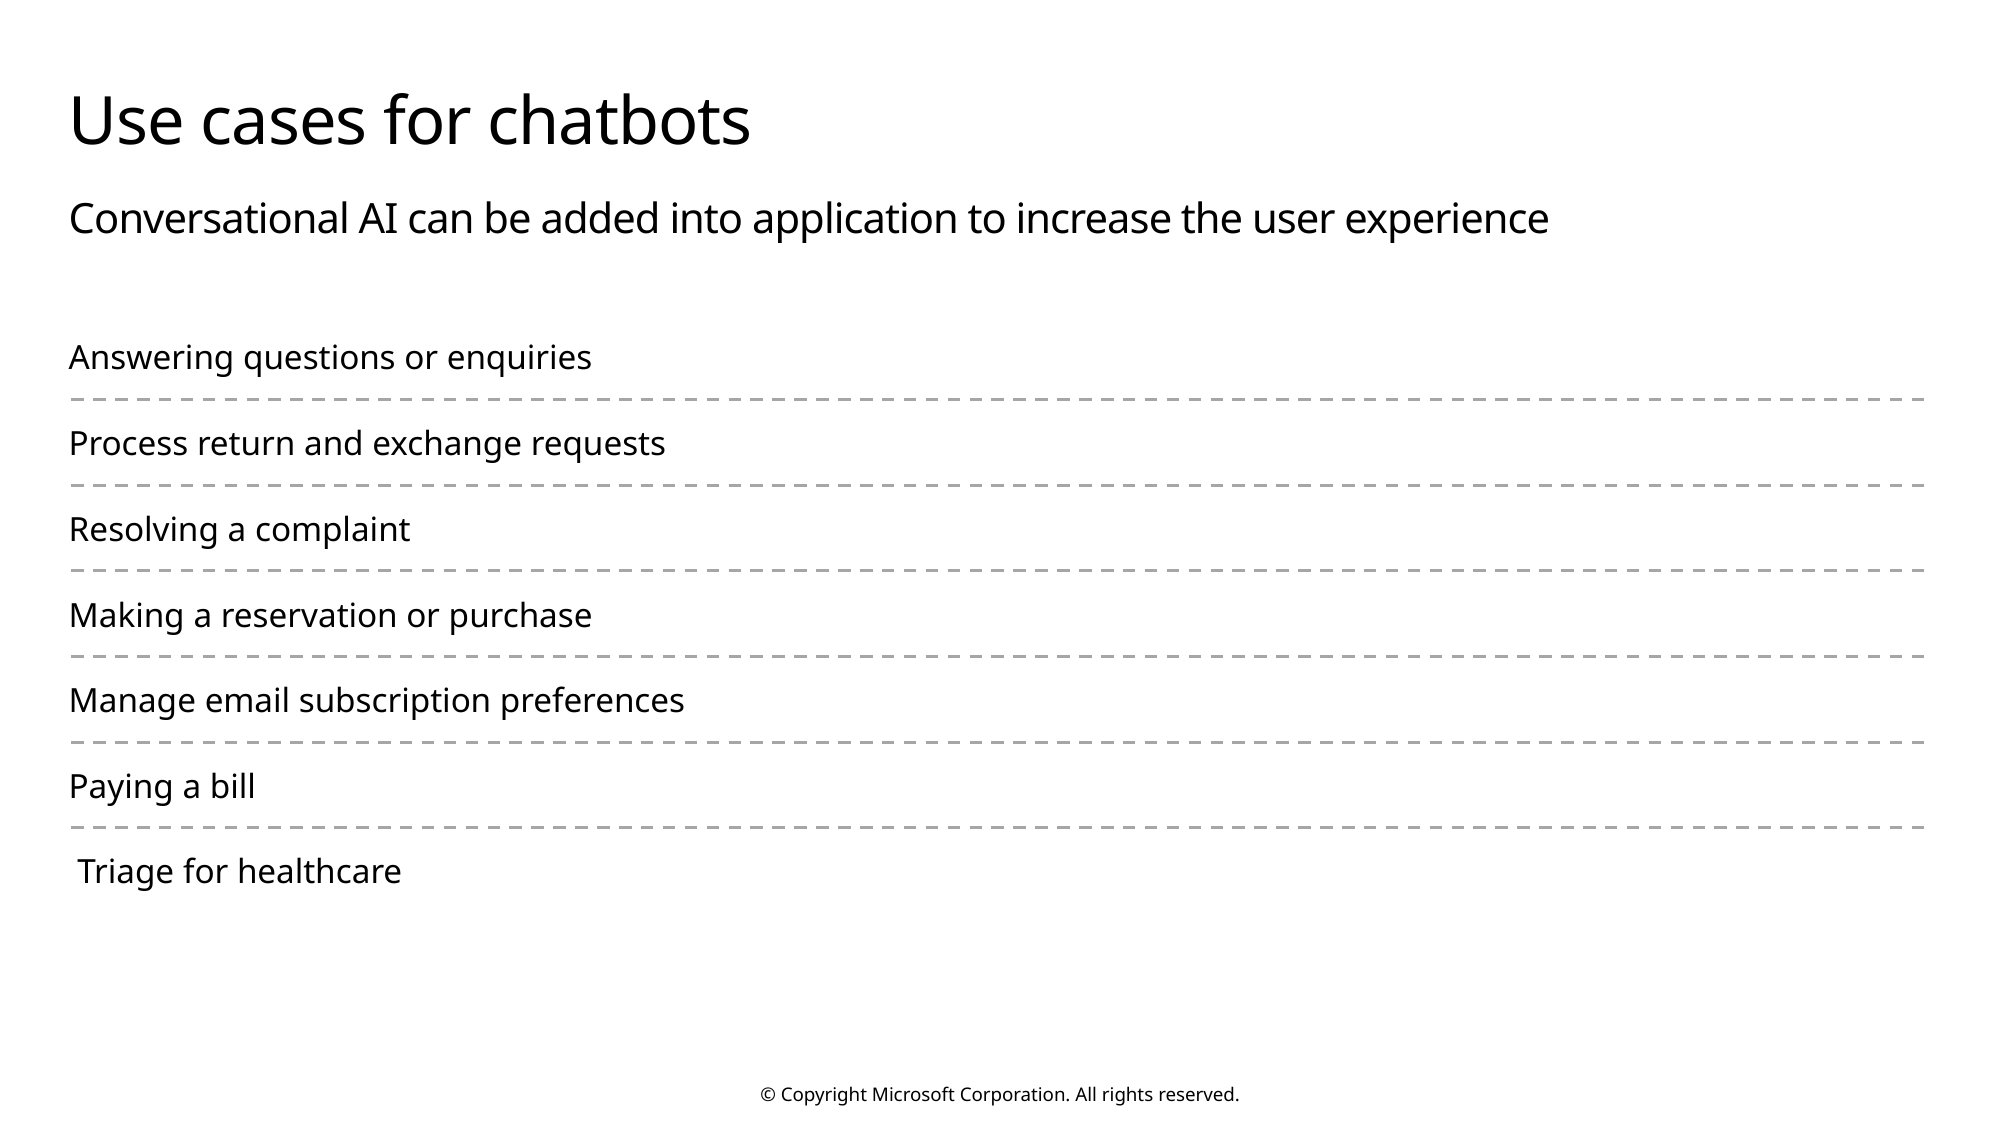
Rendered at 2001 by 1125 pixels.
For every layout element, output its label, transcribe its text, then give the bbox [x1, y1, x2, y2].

list Process return and exchange requests [68, 407, 1932, 478]
list Answering questions or enquiries [68, 321, 1932, 392]
list Manage email subscription preferences [68, 664, 1932, 735]
list Triage for healthcare [68, 835, 1932, 906]
title Use cases for chatbots [68, 72, 1930, 184]
list Conversational AI can be added into application to increase the user experience [68, 191, 1930, 243]
list Resolving a complaint [68, 493, 1932, 563]
list Paying a bill [68, 749, 1932, 820]
list Making a reservation or purchase [68, 578, 1932, 649]
